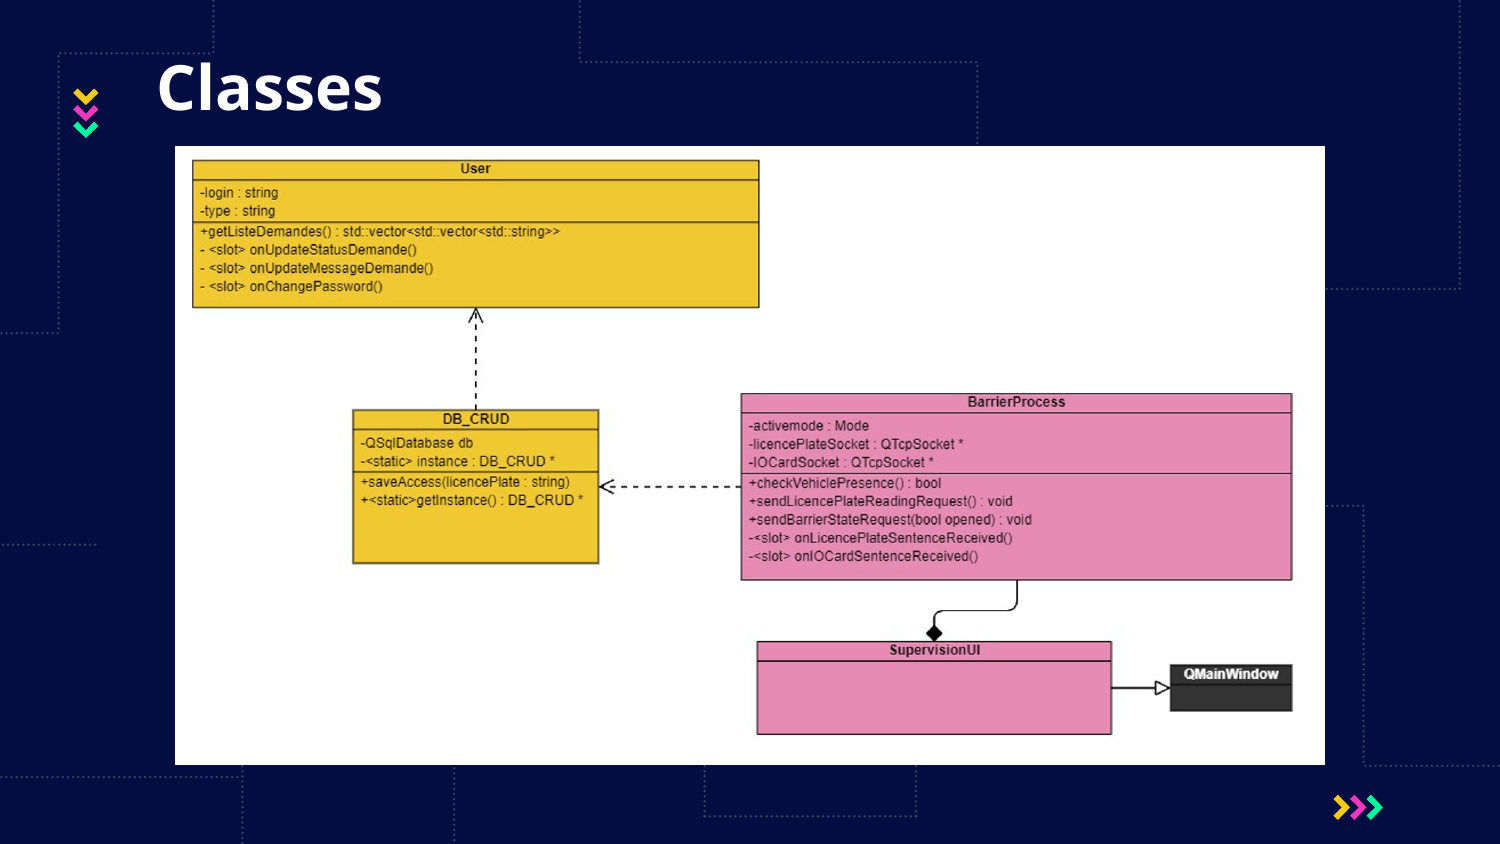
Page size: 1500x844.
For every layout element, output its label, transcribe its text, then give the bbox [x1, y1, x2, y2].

picture [175, 146, 1325, 765]
title Classes [141, 43, 873, 138]
